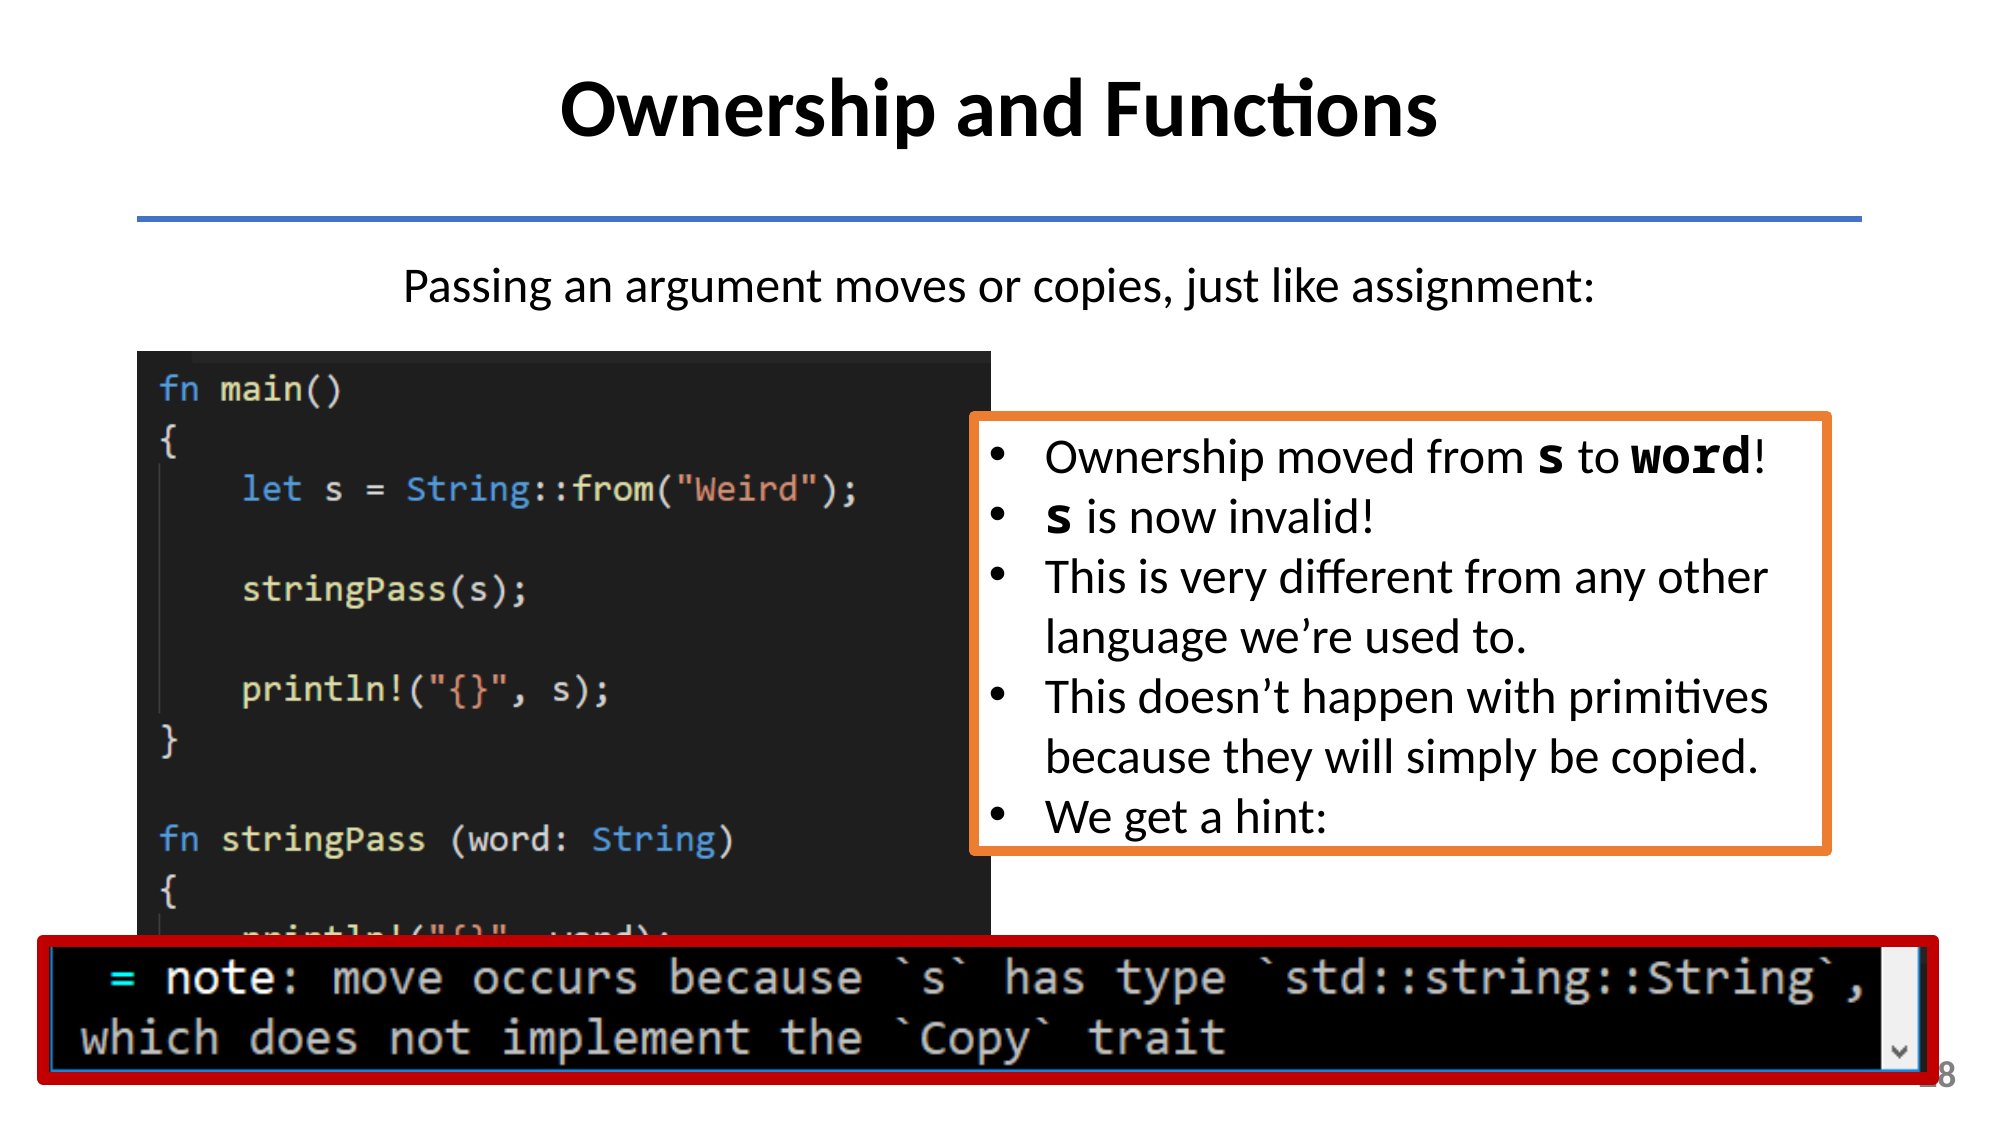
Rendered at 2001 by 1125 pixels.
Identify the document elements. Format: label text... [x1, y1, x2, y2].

text_box Ownership and Functions [137, 1, 1863, 218]
text_box Ownership moved from s to word! s is now invalid! This is very different from any other language we’re used to. This doesn’t happen with primitives because they will simply be copied. We get a hint: [991, 416, 1828, 851]
text_box Passing an argument moves or copies, just like assignment: [225, 245, 1775, 320]
picture [49, 351, 1927, 1073]
slide_number 28 [1521, 1042, 1972, 1103]
